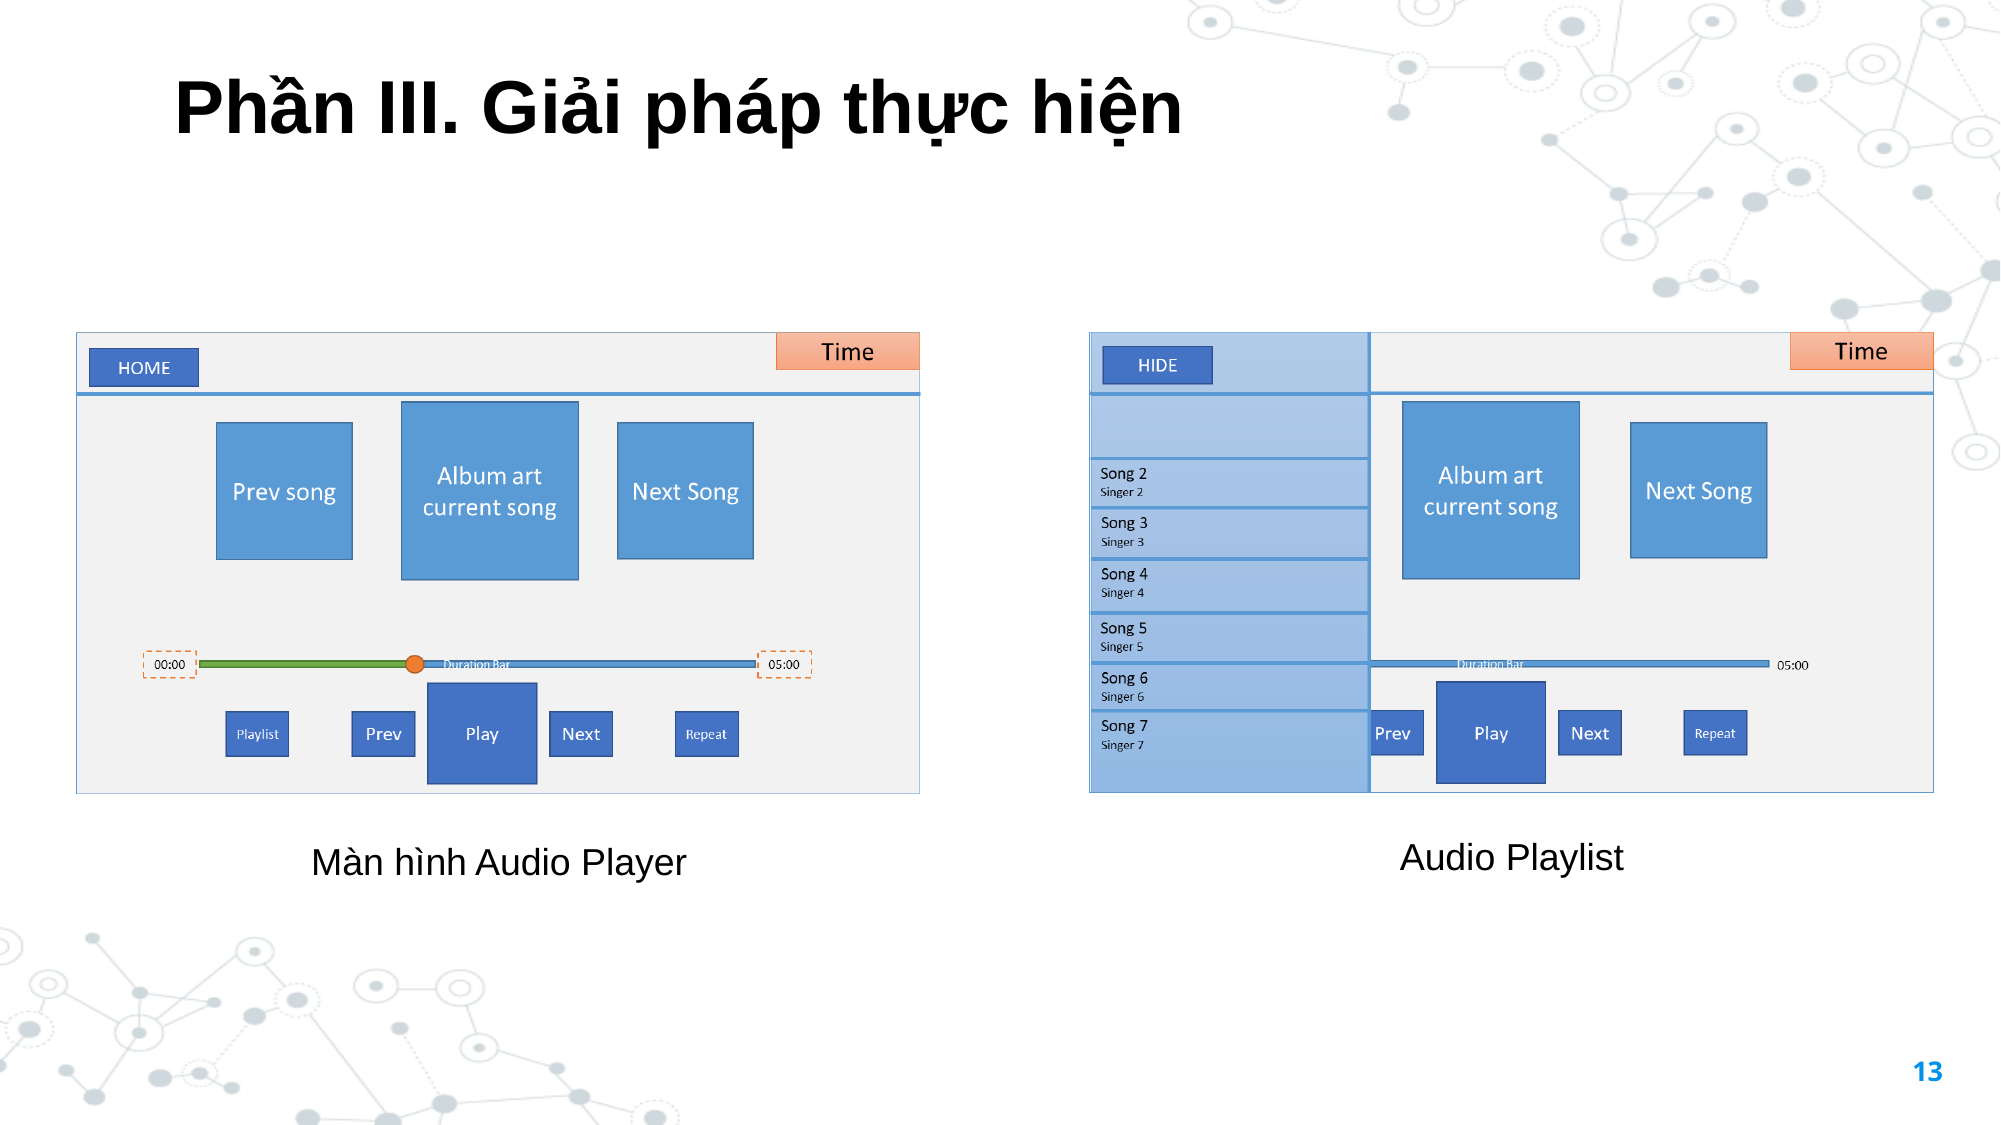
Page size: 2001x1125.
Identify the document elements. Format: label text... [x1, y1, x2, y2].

text_box Màn hình Audio Player [26, 830, 972, 891]
picture [0, 0, 2001, 1125]
text_box Audio Playlist [1039, 825, 1985, 886]
slide_number 13 [1838, 1038, 1959, 1125]
text_box Phần III. Giải pháp thực hiện [159, 51, 1371, 157]
